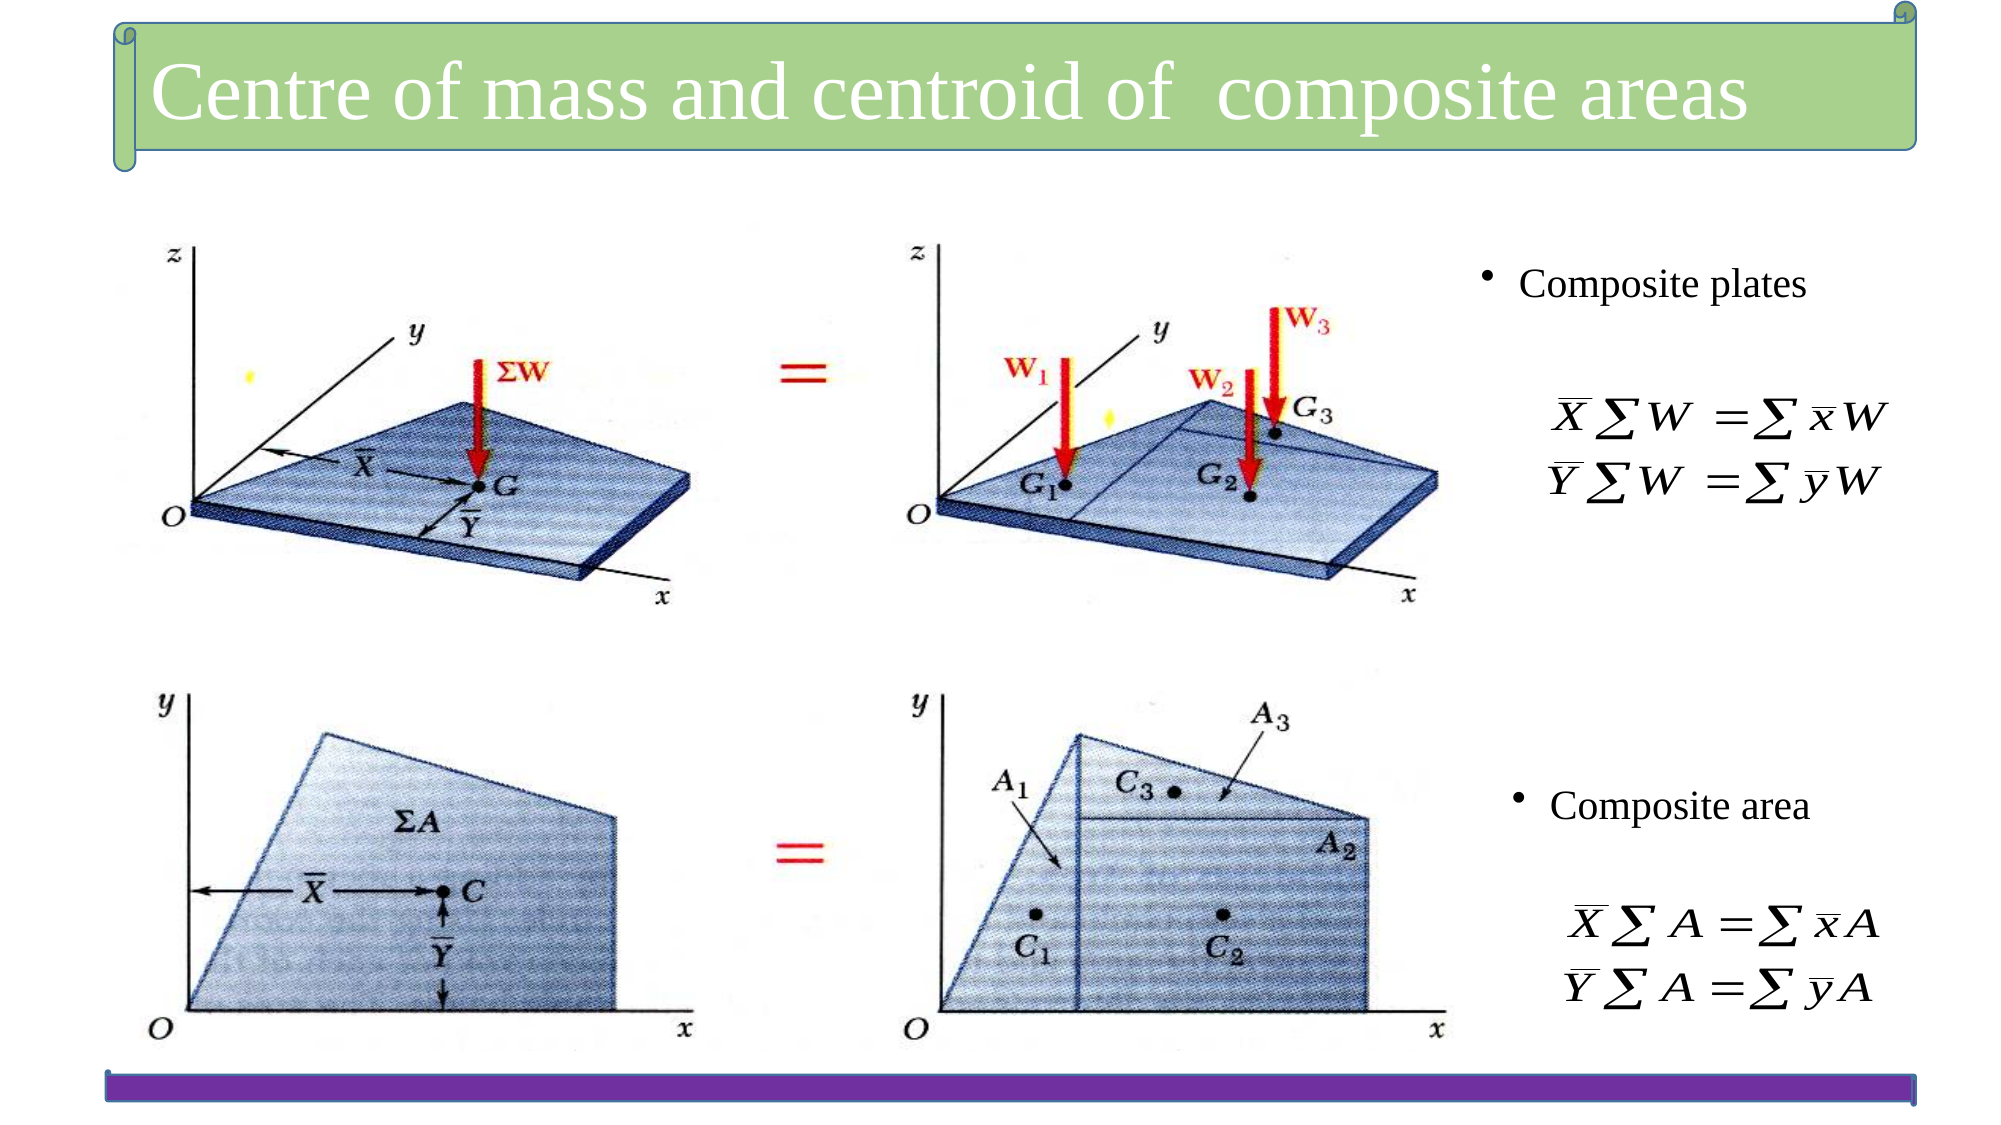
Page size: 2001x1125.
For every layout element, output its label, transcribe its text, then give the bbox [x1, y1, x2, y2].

picture [115, 222, 1466, 629]
text_box Centre of mass and centroid of composite areas [113, 0, 1917, 173]
text_box Composite plates [1466, 248, 1923, 314]
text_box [1560, 900, 1883, 1017]
picture [115, 657, 1466, 1051]
text_box [104, 1069, 1917, 1107]
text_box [1543, 393, 1899, 510]
text_box Composite area [1497, 770, 1901, 835]
